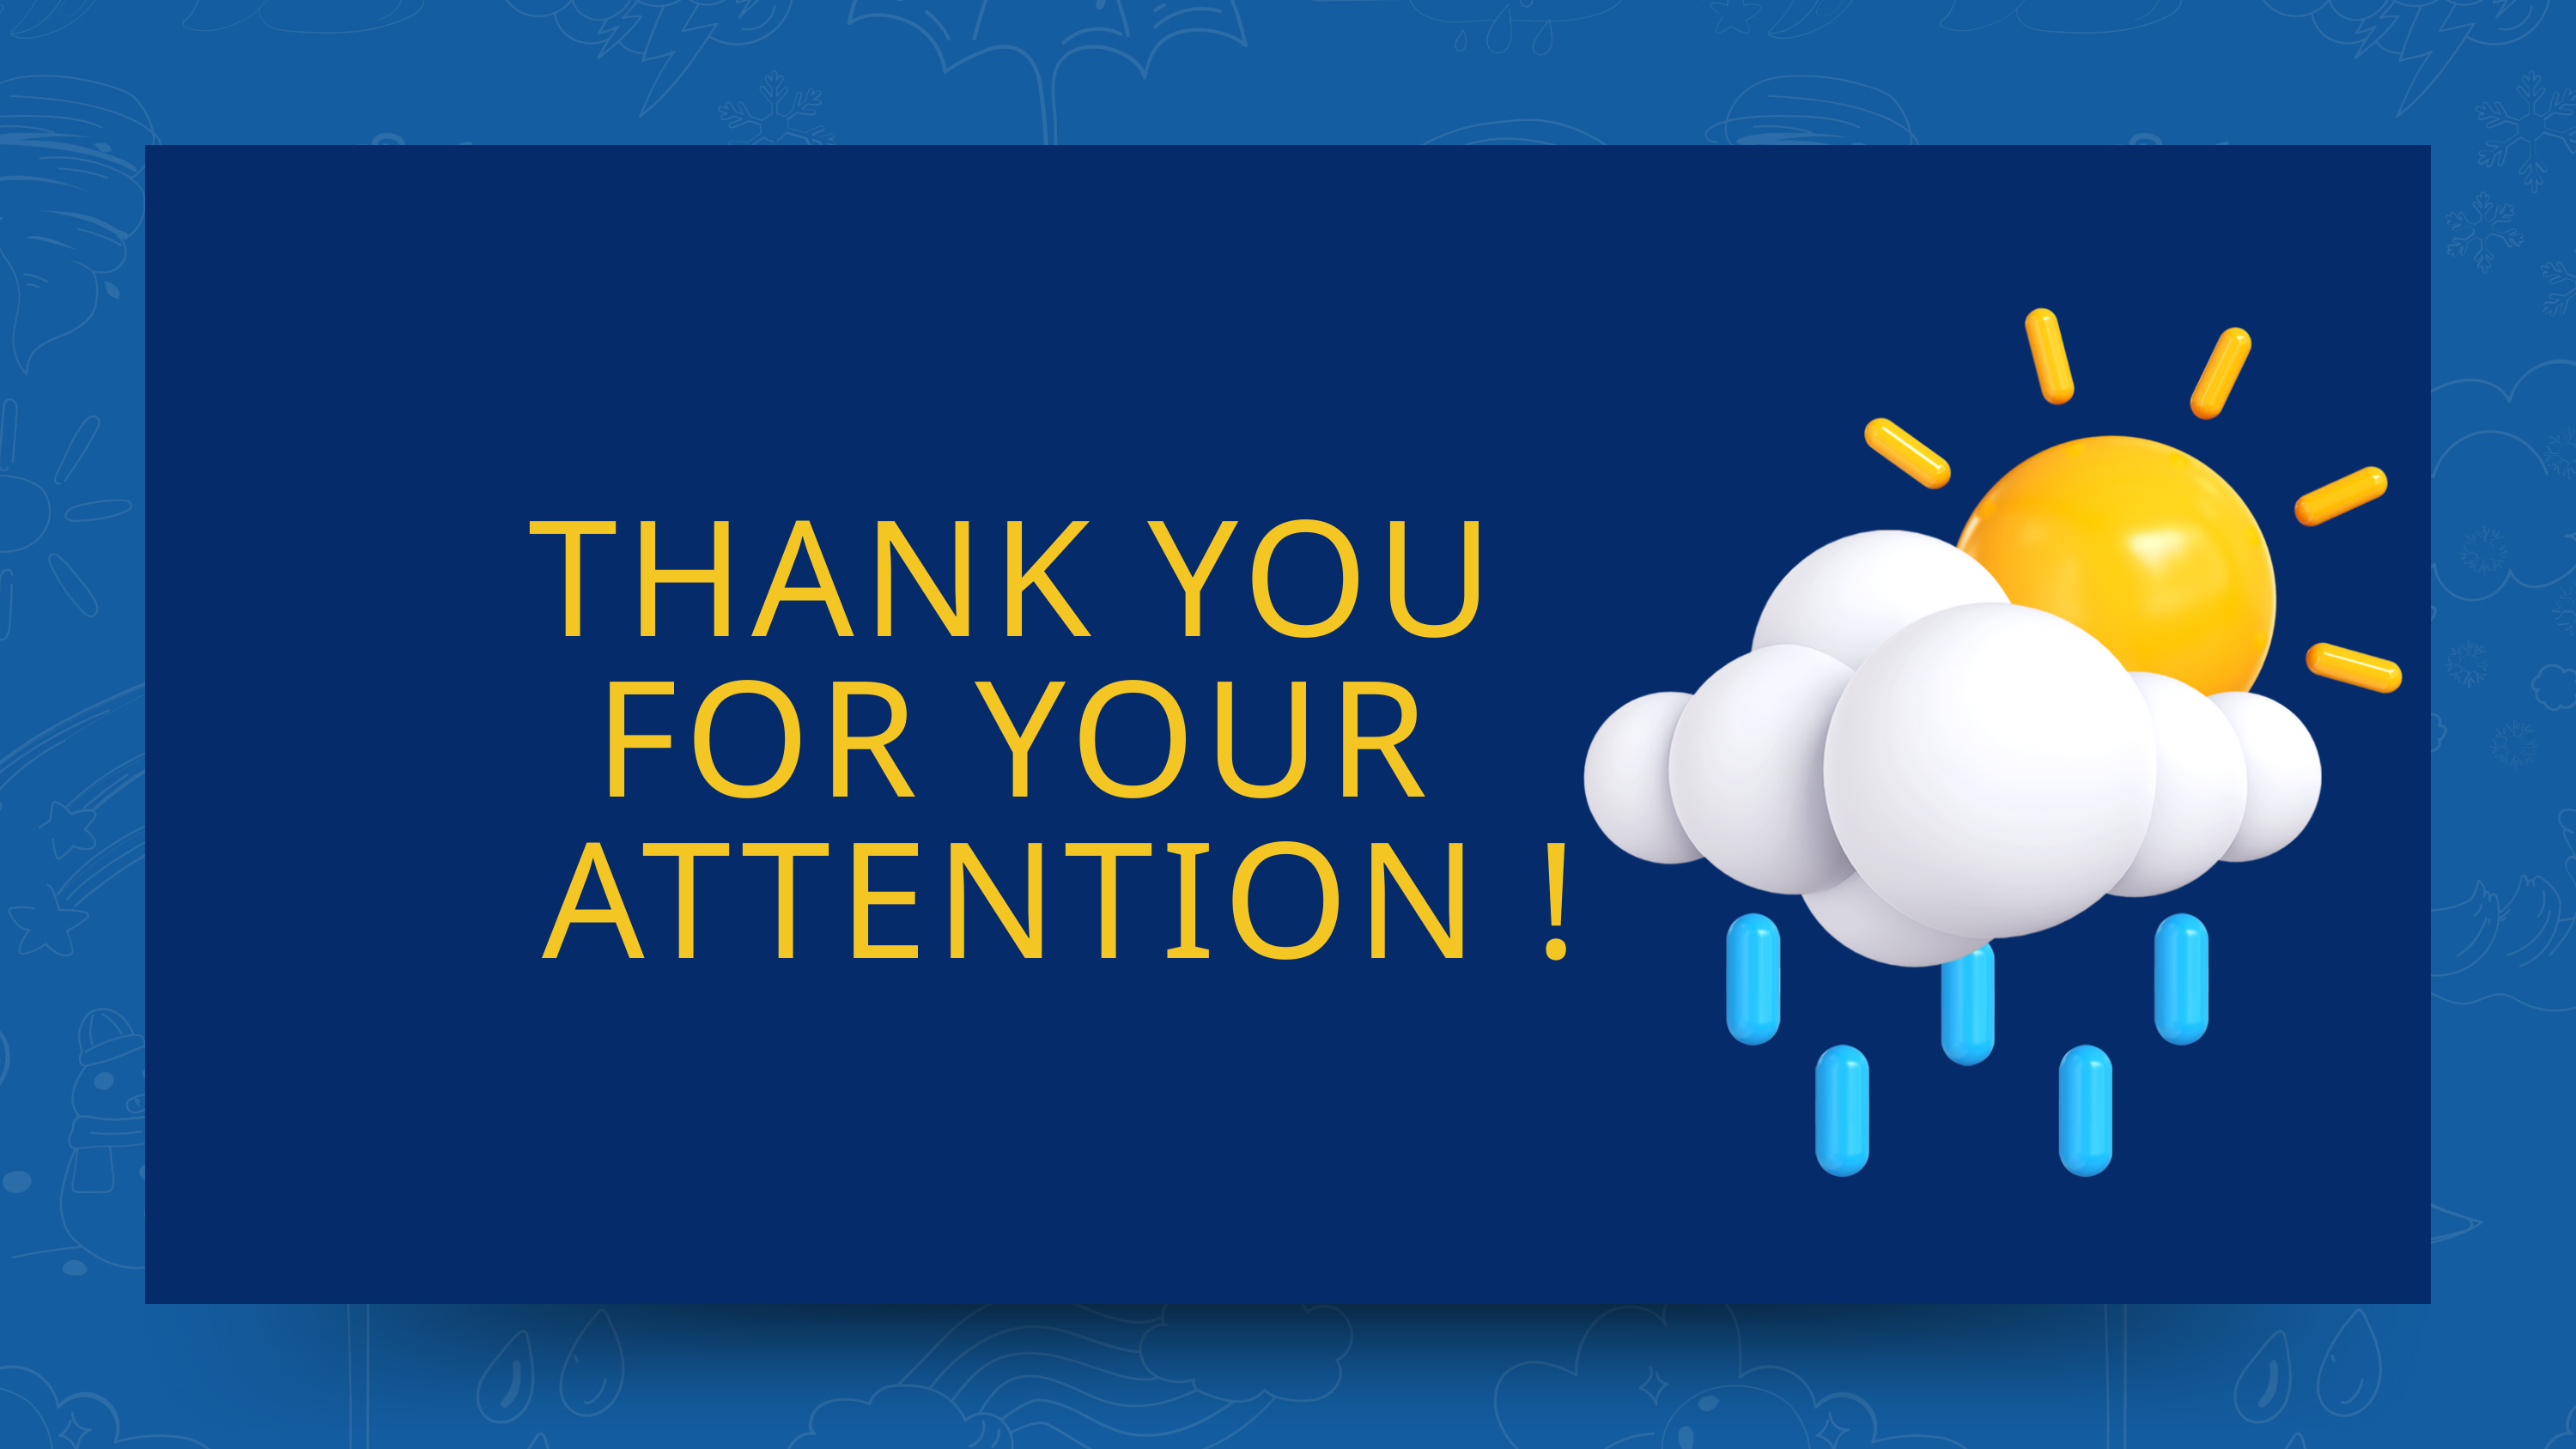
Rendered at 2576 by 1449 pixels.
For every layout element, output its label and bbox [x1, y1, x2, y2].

text_box [0, 0, 2576, 1449]
text_box [144, 144, 2432, 1441]
